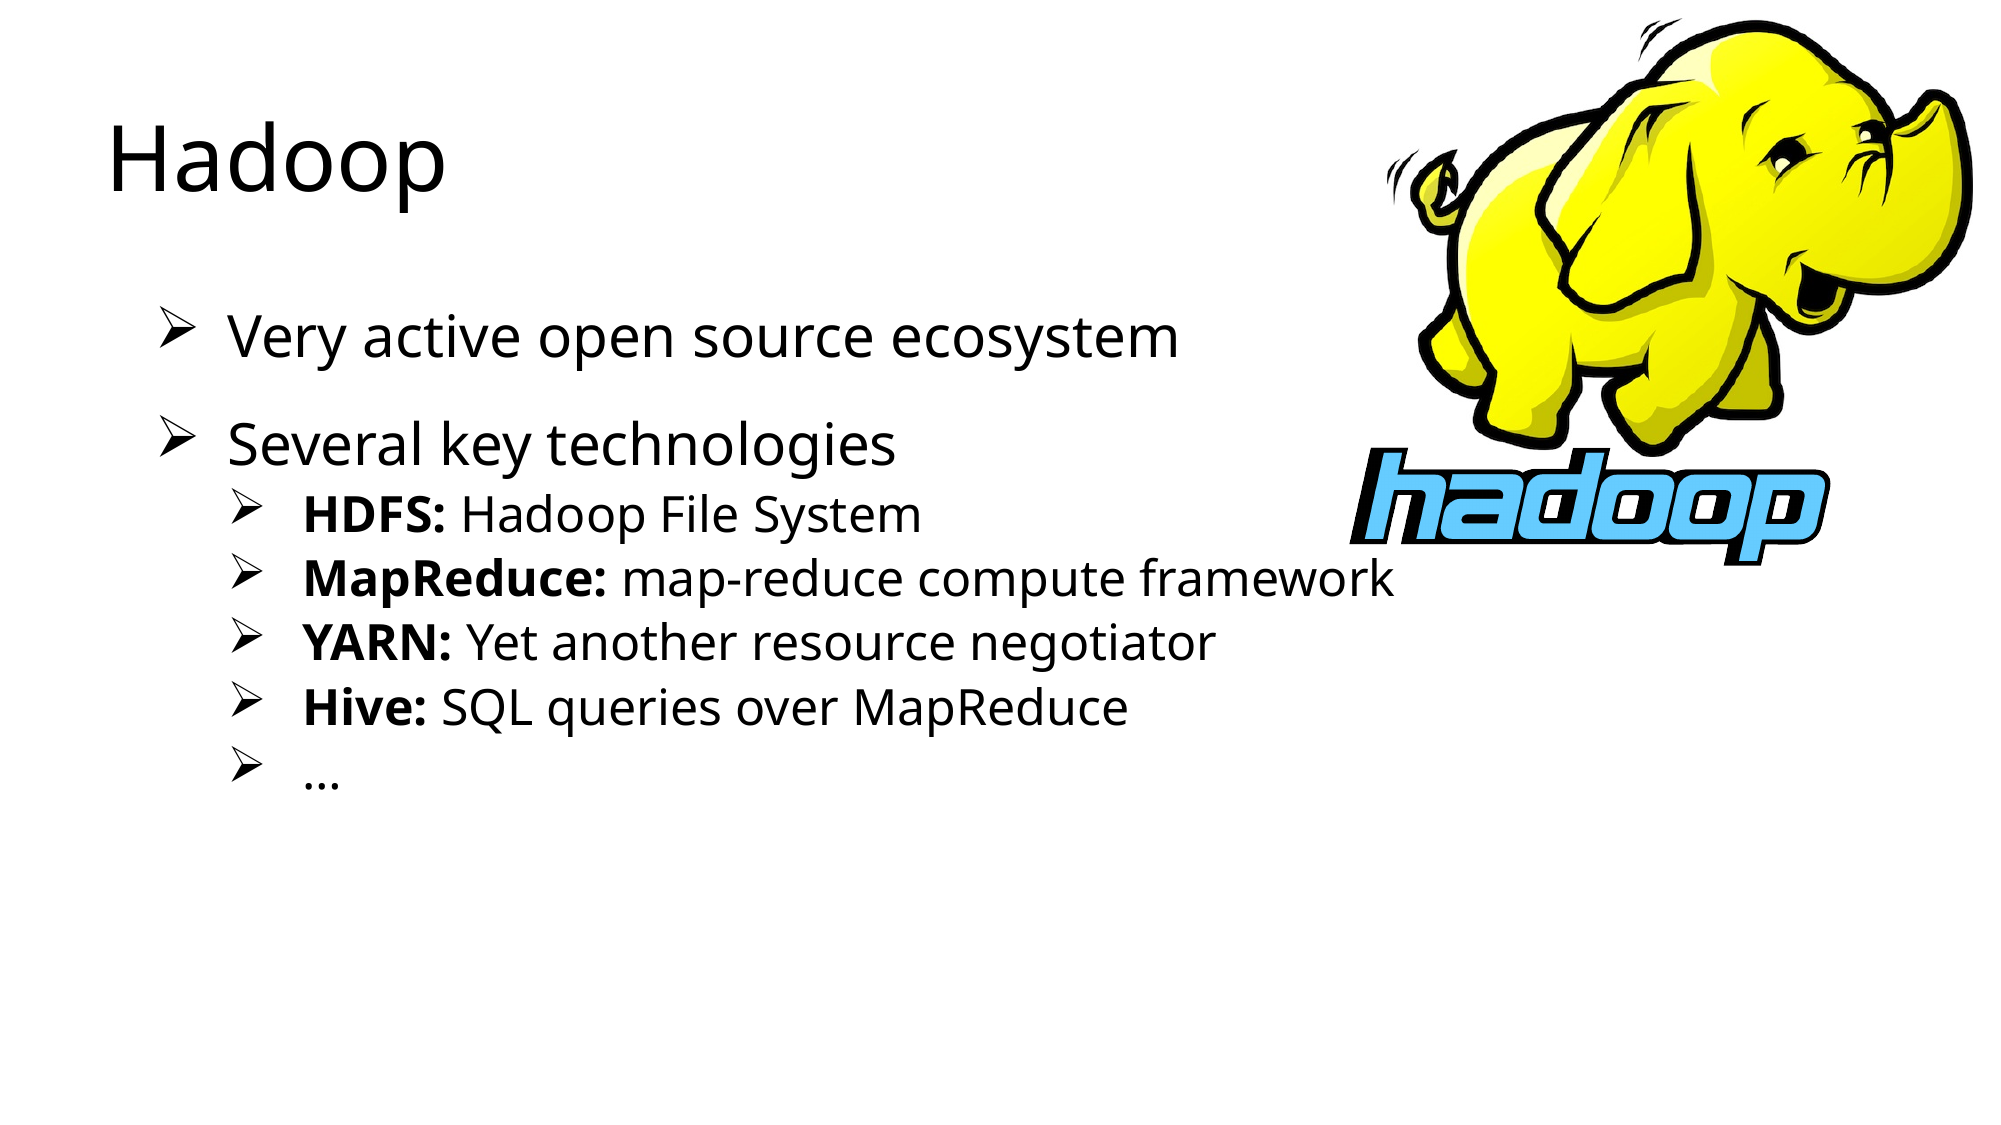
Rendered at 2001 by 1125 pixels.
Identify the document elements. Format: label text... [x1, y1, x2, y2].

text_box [1297, 18, 1973, 611]
title Hadoop [90, 52, 1297, 271]
list Very active open source ecosystem Several key technologies HDFS: Hadoop File System MapReduce: map-reduce compute framework YARN: Yet another resource negotiator Hive: SQL queries over MapReduce … [137, 299, 1863, 1014]
